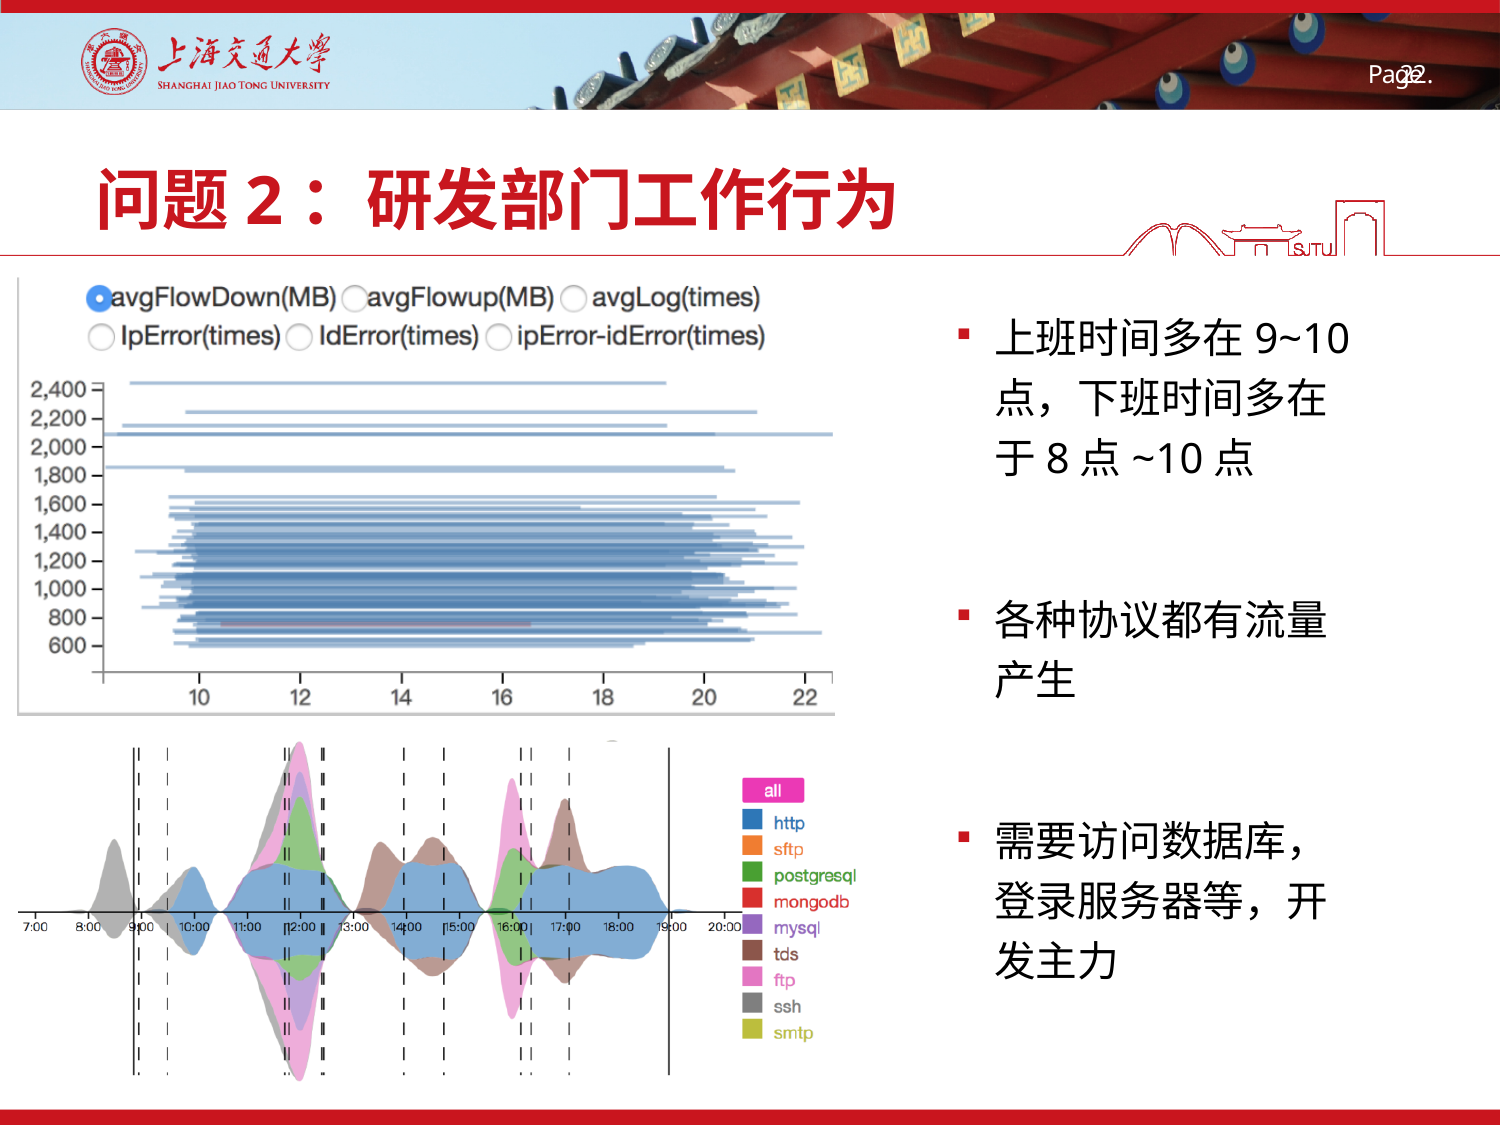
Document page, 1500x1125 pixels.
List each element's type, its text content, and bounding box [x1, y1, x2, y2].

title 问题2：研发部门工作行为 [81, 160, 1455, 255]
picture [16, 270, 871, 1093]
picture [0, 0, 1500, 110]
text_box 上班时间多在9~10点，下班时间多在于8点~10点 各种协议都有流量产生 需要访问数据库，登录服务器等，开发主力 [941, 294, 1377, 993]
picture [0, 200, 1500, 256]
